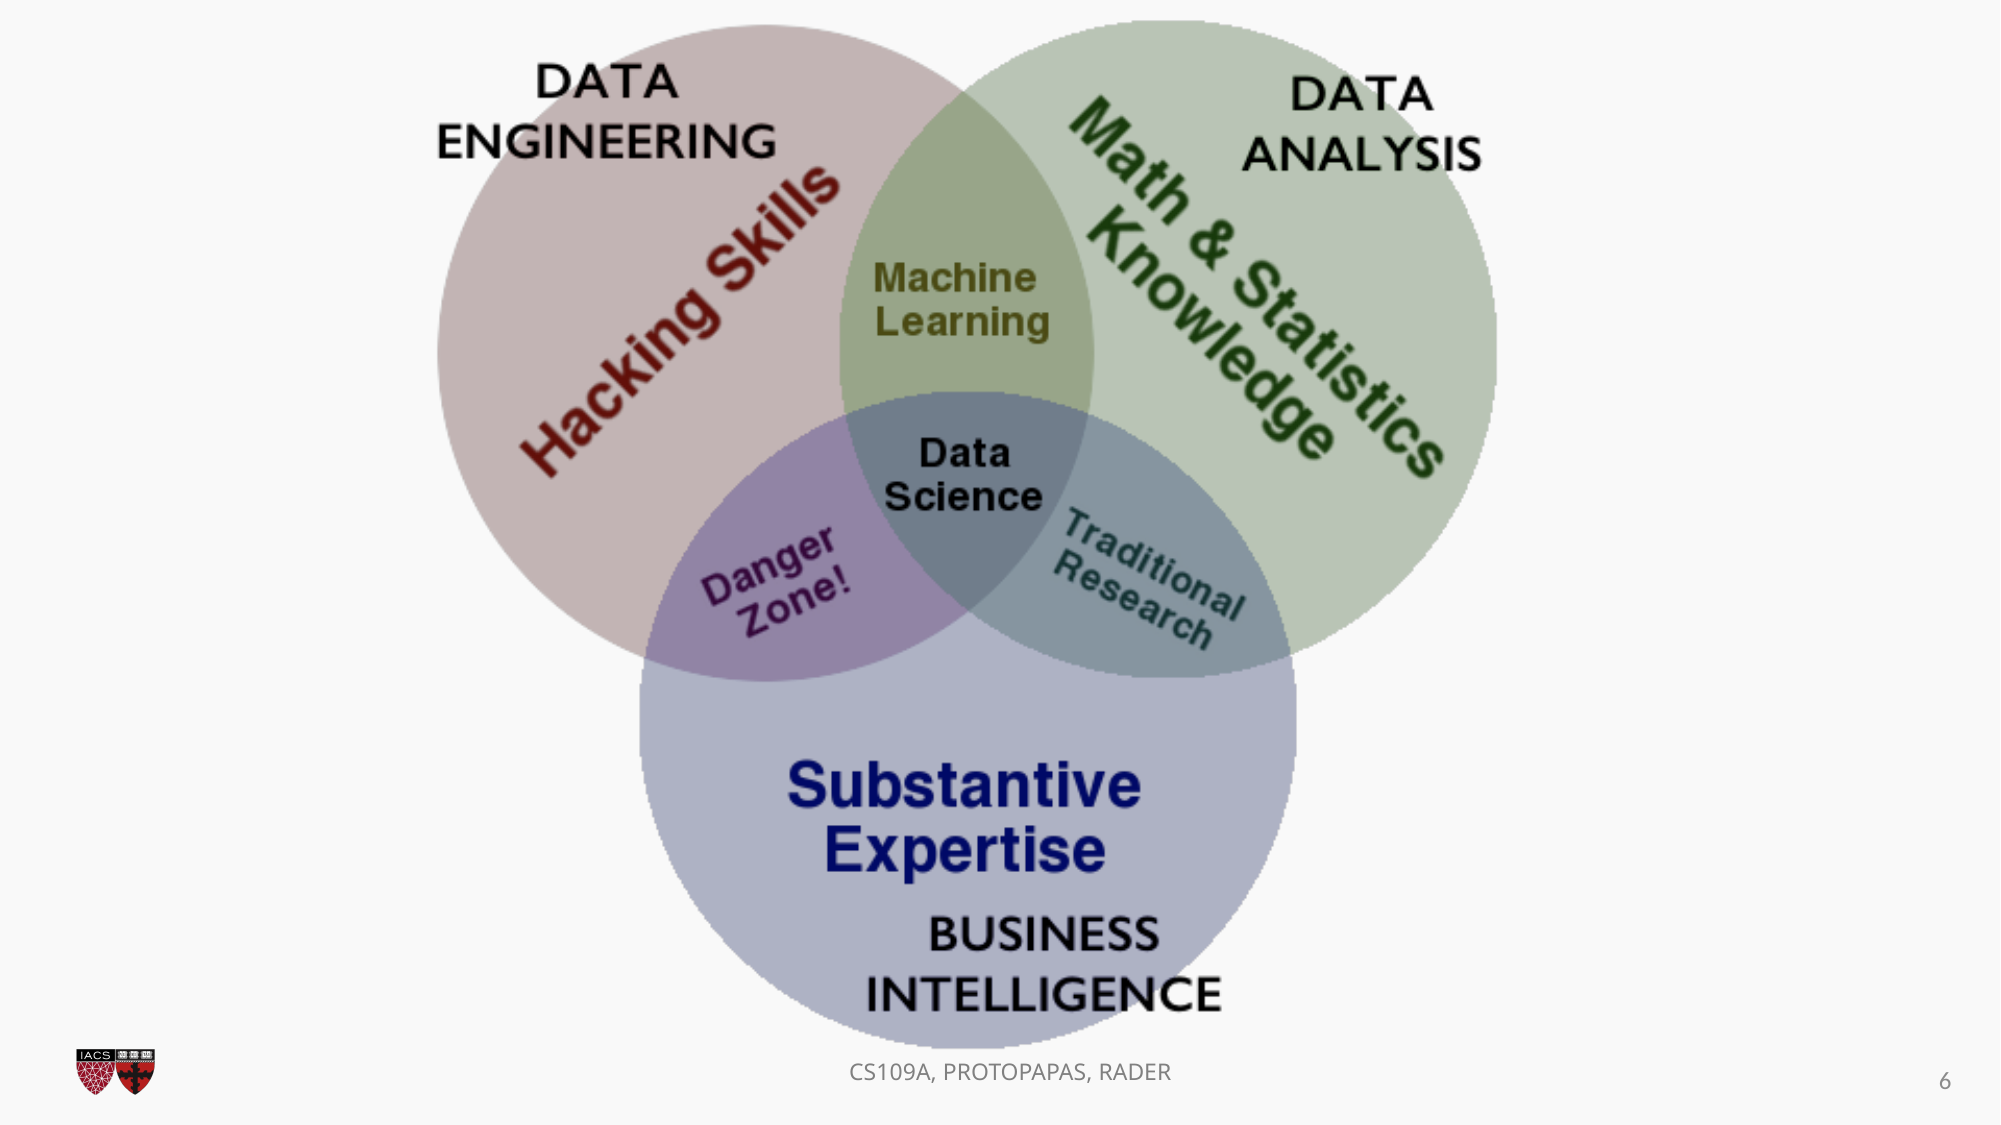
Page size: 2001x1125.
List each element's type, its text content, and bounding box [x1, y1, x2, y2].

picture [415, 16, 1516, 1068]
picture [75, 1049, 155, 1095]
slide_number 5 [1500, 1050, 1967, 1110]
